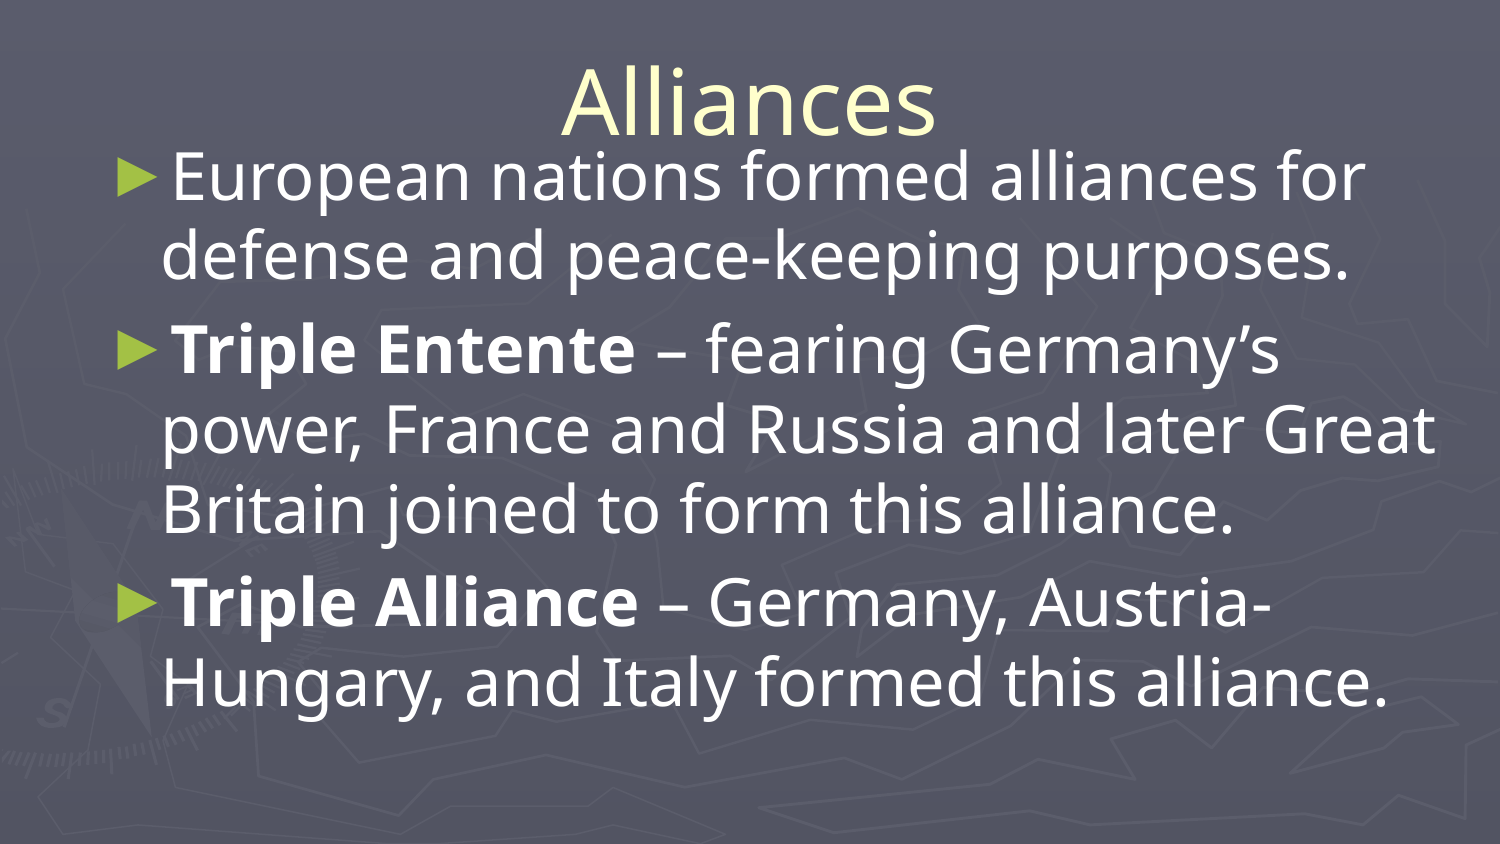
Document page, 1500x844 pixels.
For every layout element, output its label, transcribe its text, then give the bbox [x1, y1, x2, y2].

title Alliances [49, 28, 1451, 169]
list European nations formed alliances for defense and peace-keeping purposes. Triple Entente – fearing Germany’s power, France and Russia and later Great Britain joined to form this alliance. Triple Alliance – Germany, Austria-Hungary, and Italy formed this alliance. [89, 125, 1491, 680]
